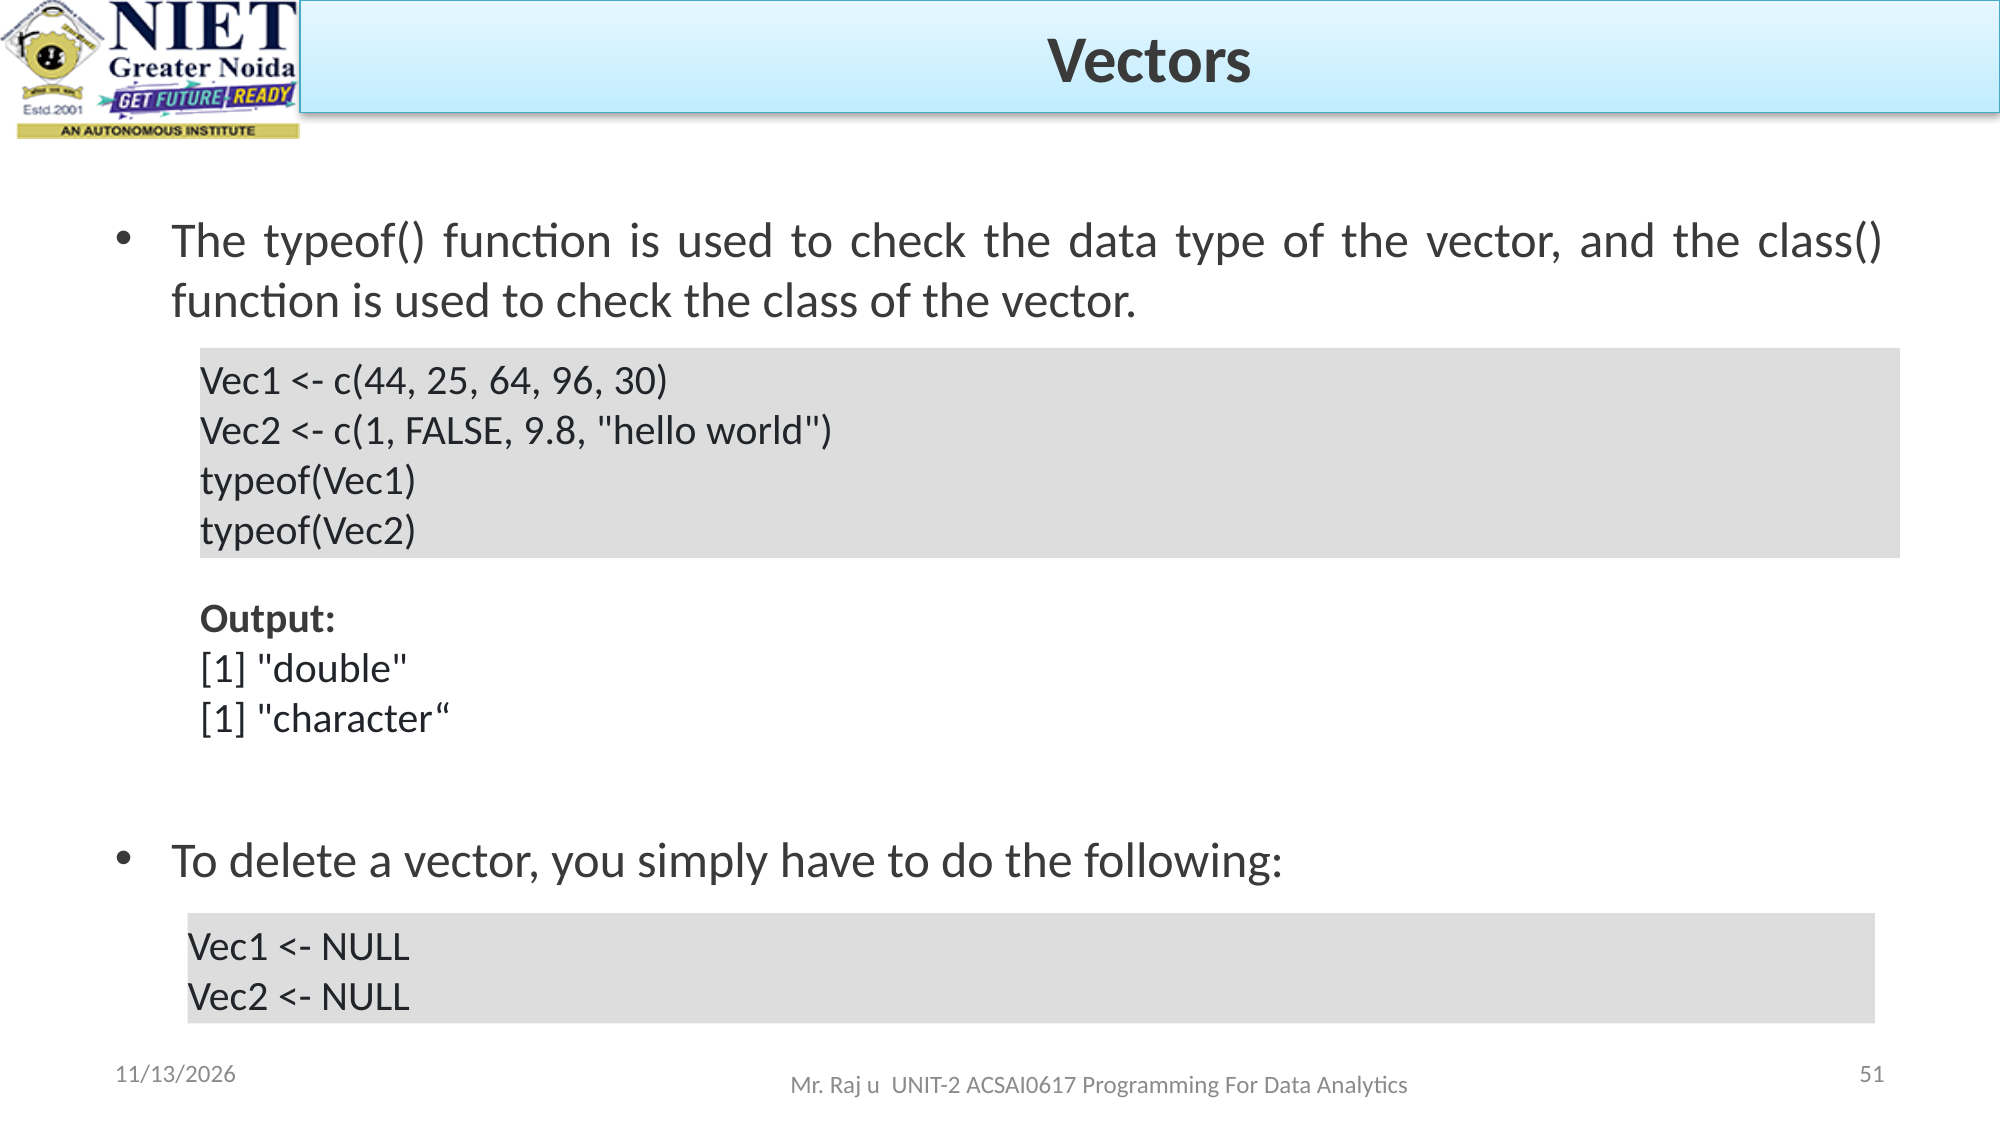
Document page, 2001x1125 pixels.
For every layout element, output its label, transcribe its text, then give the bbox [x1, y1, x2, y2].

text_box Vec1 <- NULL Vec2 <- NULL [187, 913, 1875, 1024]
text_box Vec1 <- c(44, 25, 64, 96, 30) Vec2 <- c(1, FALSE, 9.8, "hello world") typeof(Vec1) typeof(Vec2) [200, 347, 1900, 559]
slide_number 51 [1650, 1042, 1900, 1103]
picture [0, 0, 301, 140]
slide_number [99, 1042, 549, 1103]
text_box Vectors [301, 0, 2000, 113]
text_box Output: [1] "double" [1] "character“ [200, 585, 1888, 796]
list The typeof() function is used to check the data type of the vector, and the class() function is used to check the class of the vector. To delete a vector, you simply have to do the following: [99, 200, 1900, 1005]
footer Mr. Raj u UNIT-2 ACSAI0617 Programming For Data Analytics [549, 1042, 1650, 1125]
